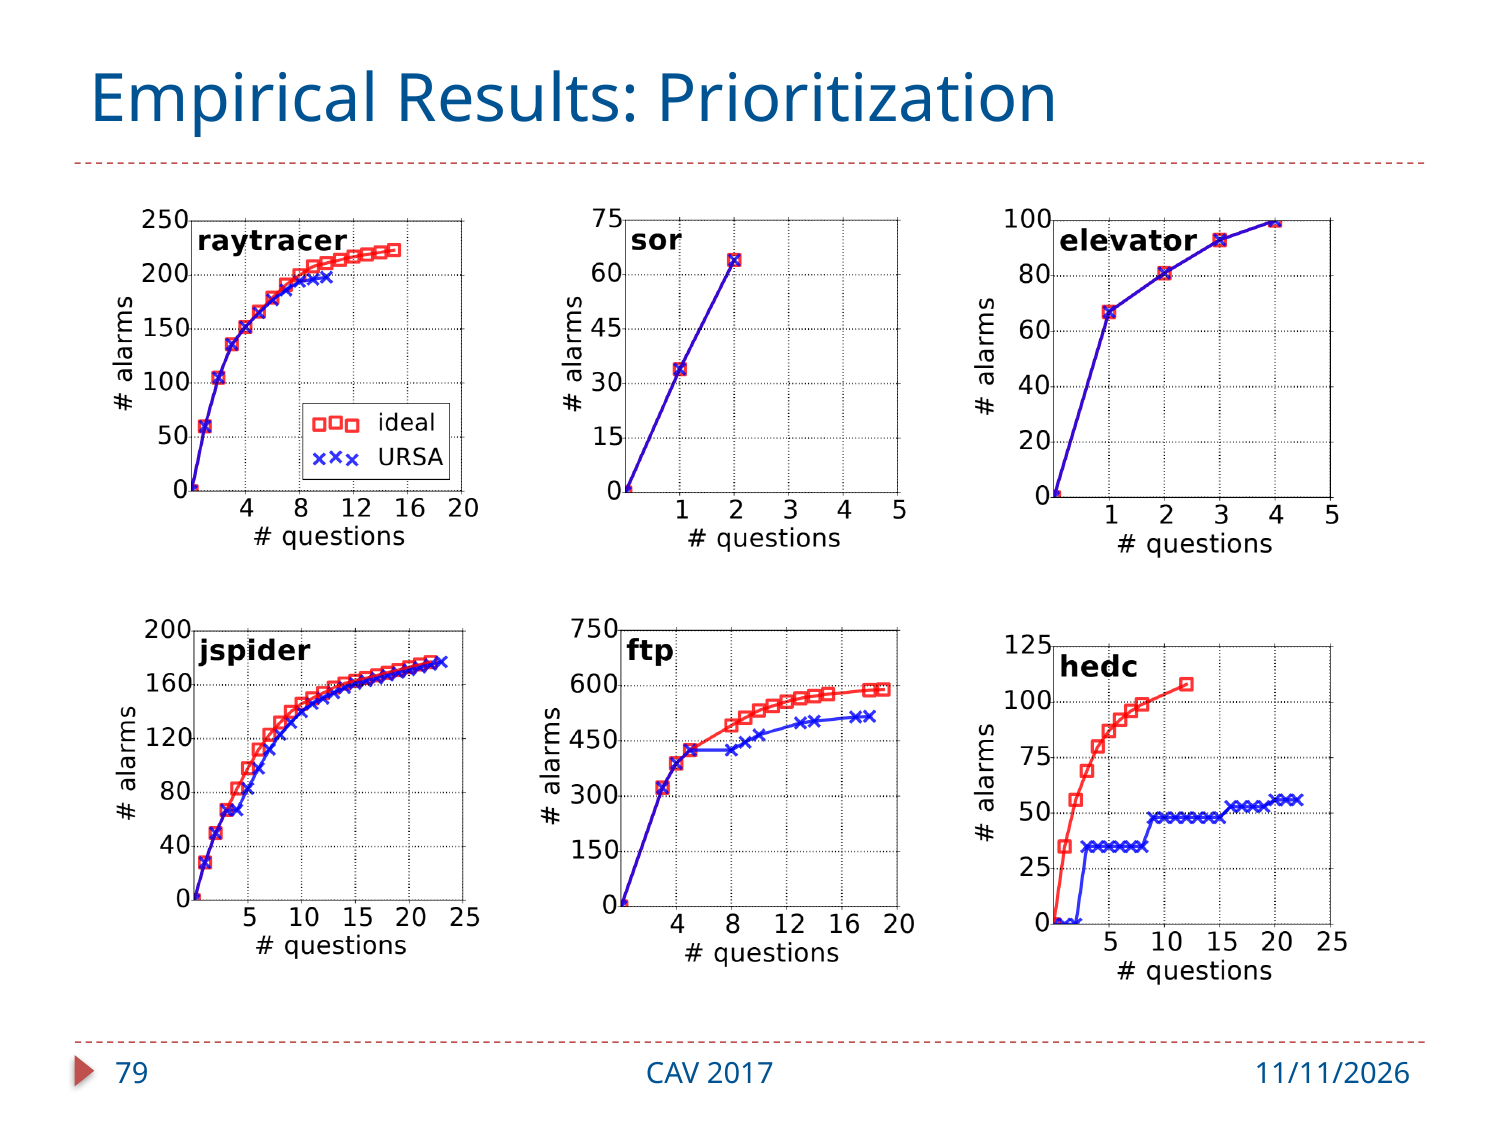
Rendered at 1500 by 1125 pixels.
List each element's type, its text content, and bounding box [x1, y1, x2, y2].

slide_number 79 [100, 1046, 235, 1107]
picture [967, 202, 1341, 562]
picture [107, 203, 481, 554]
footer CAV 2017 [235, 1046, 1185, 1107]
title Empirical Results: Prioritization [75, 25, 1425, 165]
picture [556, 202, 908, 556]
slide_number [1185, 1046, 1426, 1107]
picture [534, 612, 916, 971]
picture [109, 613, 481, 963]
picture [967, 628, 1350, 989]
